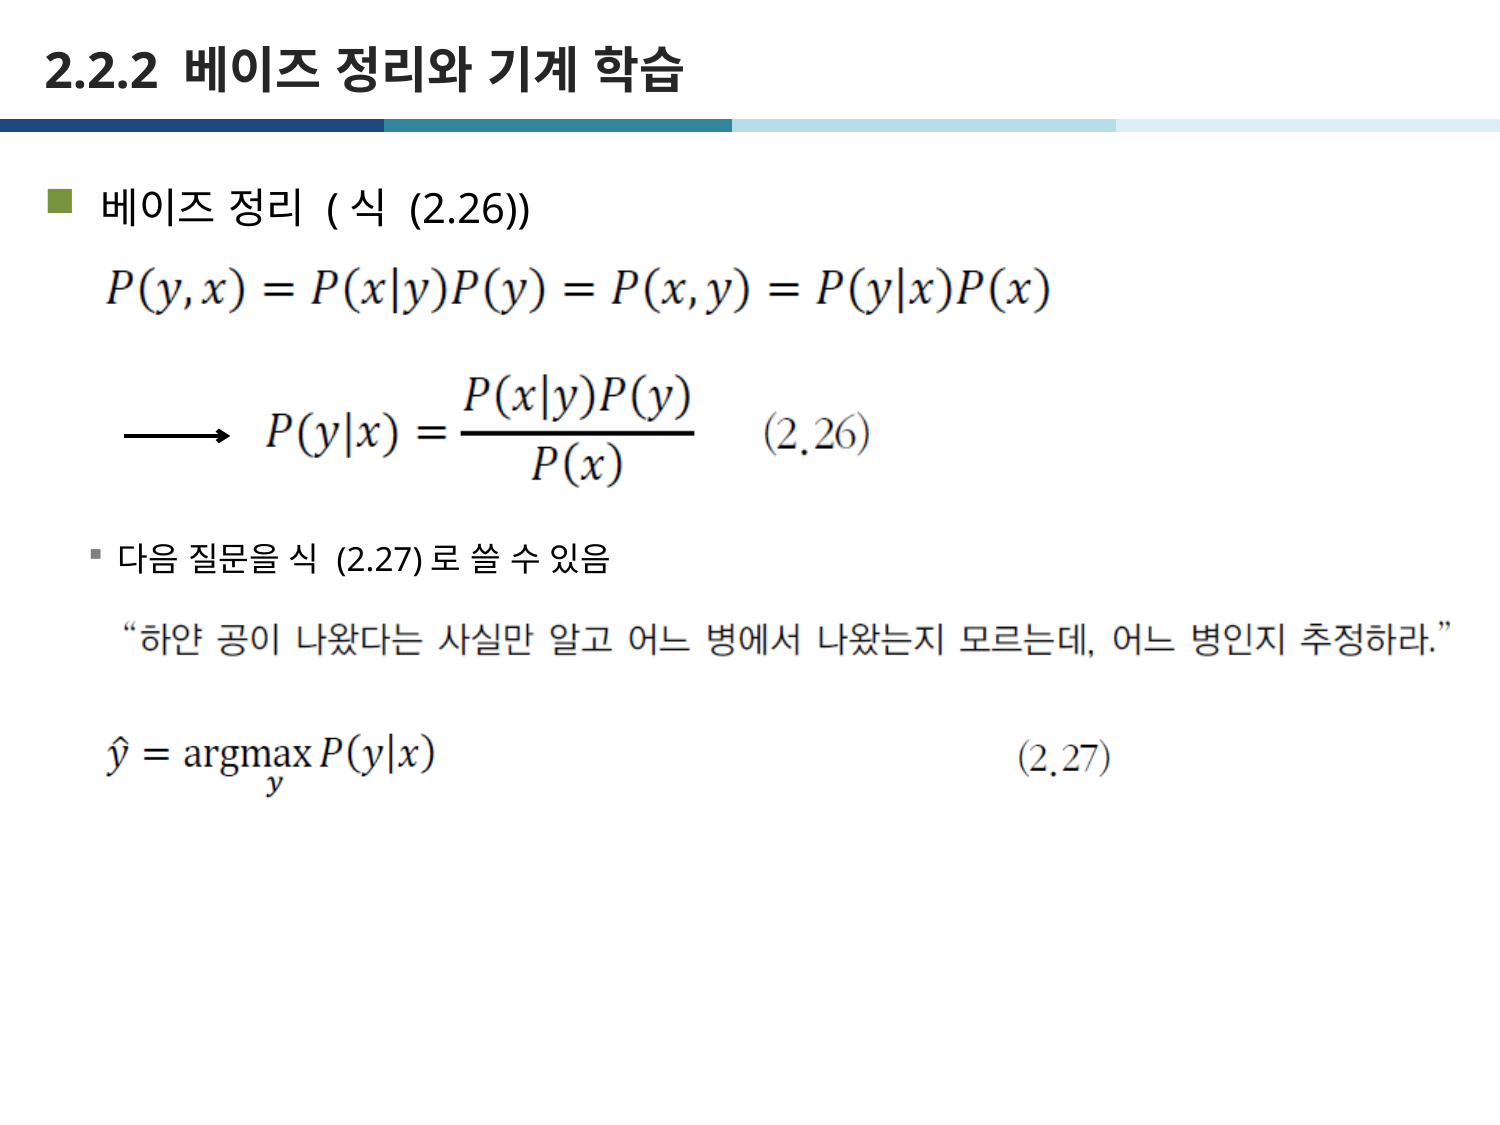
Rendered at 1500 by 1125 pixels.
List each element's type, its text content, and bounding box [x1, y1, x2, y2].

title 2.2.2 베이즈 정리와 기계 학습 [29, 23, 1270, 114]
picture [265, 373, 704, 499]
picture [100, 255, 1065, 323]
picture [755, 407, 872, 465]
list 베이즈 정리 (식 (2.26)) 다음 질문을 식 (2.27)로 쓸 수 있음 [29, 148, 1471, 1083]
picture [101, 727, 1124, 805]
picture [118, 615, 1464, 664]
